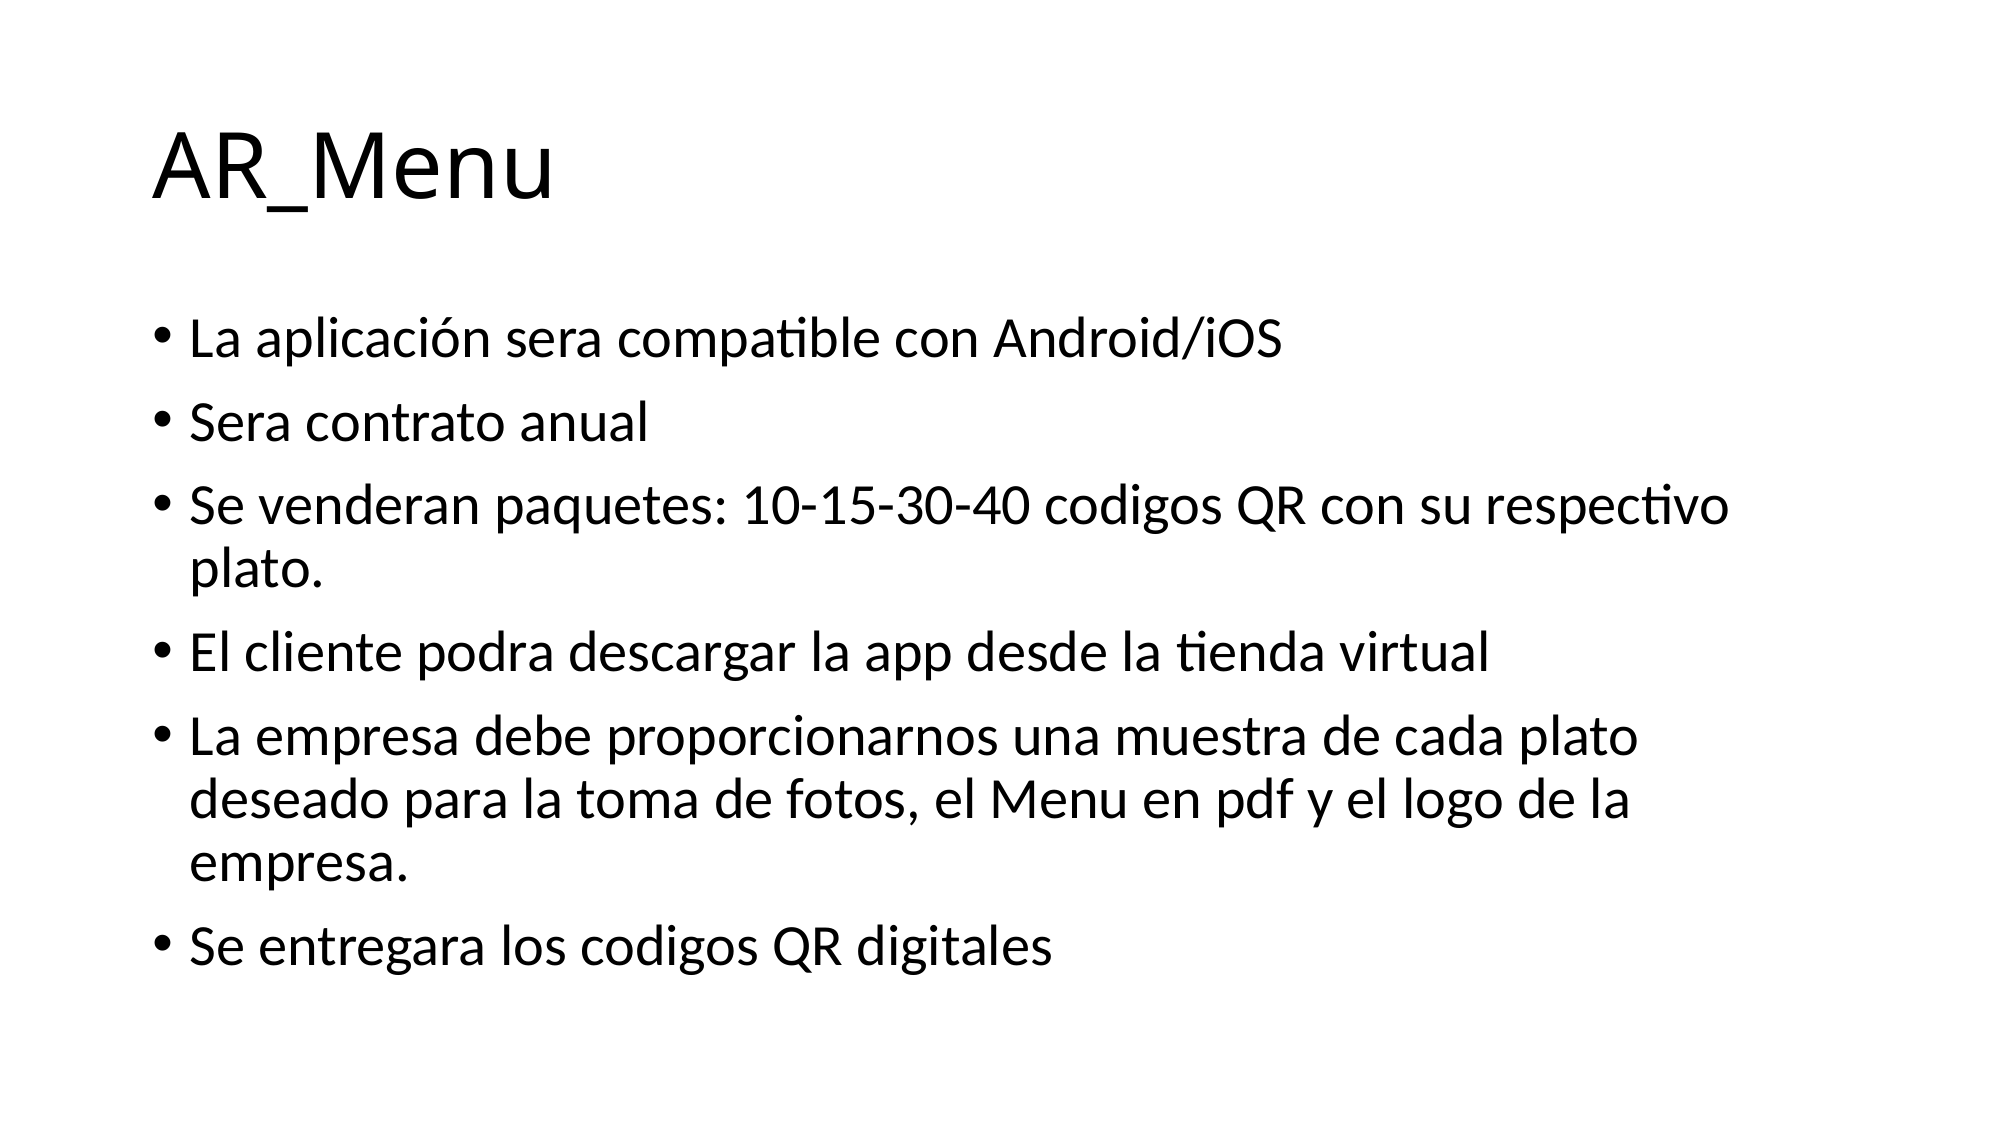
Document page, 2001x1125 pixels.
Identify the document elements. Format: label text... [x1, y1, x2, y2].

title AR_Menu [137, 59, 1863, 278]
list La aplicación sera compatible con Android/iOS Sera contrato anual Se venderan paquetes: 10-15-30-40 codigos QR con su respectivo plato. El cliente podra descargar la app desde la tienda virtual La empresa debe proporcionarnos una muestra de cada plato deseado para la toma de fotos, el Menu en pdf y el logo de la empresa. Se entregara los codigos QR digitales [137, 299, 1863, 1104]
